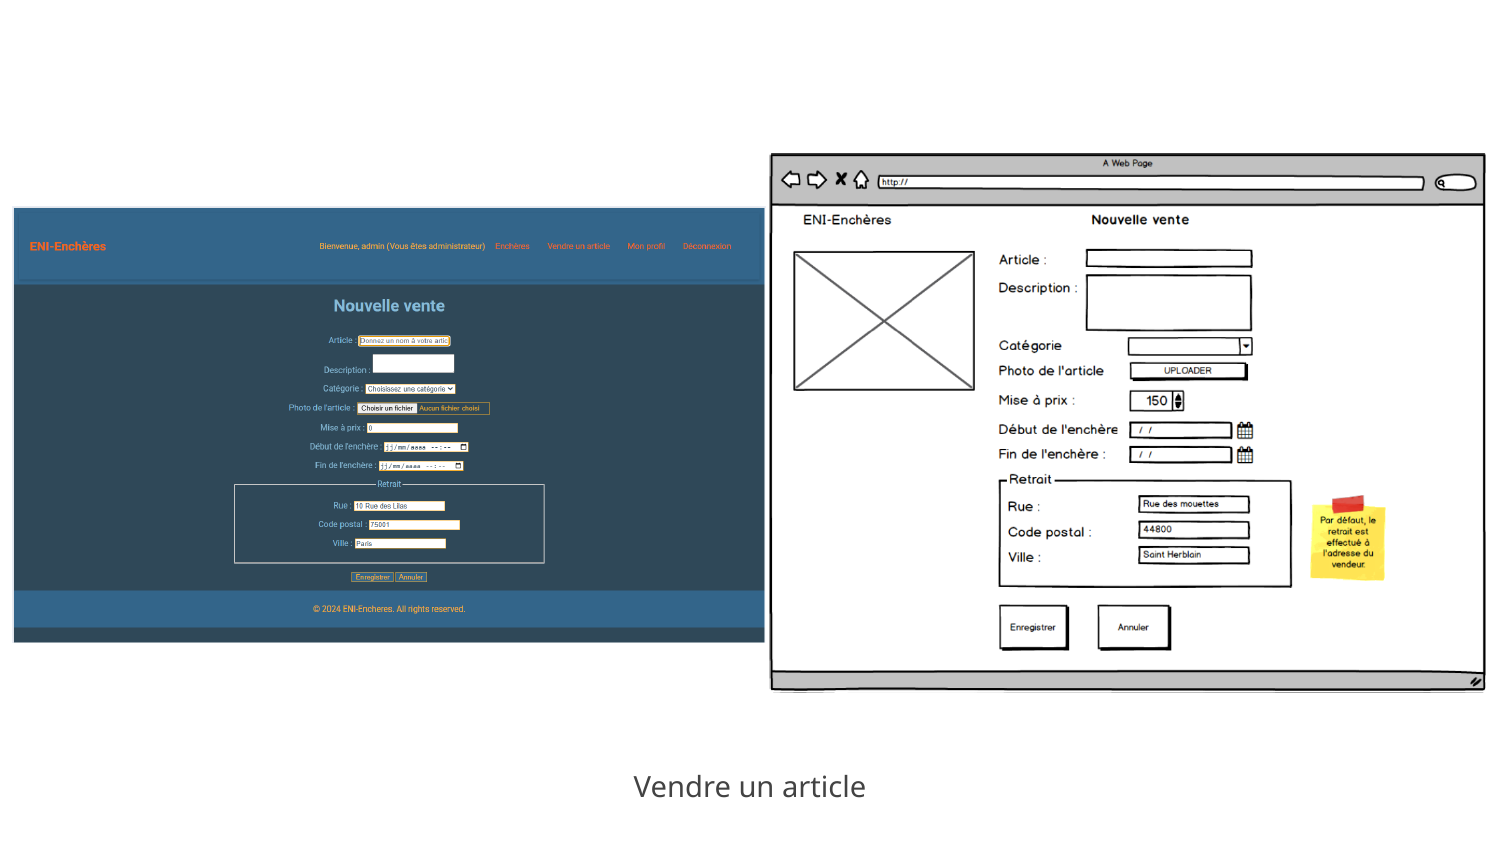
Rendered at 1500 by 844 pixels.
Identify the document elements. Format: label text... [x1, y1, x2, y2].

picture [11, 206, 766, 643]
picture [767, 151, 1487, 696]
text_box Vendre un article [414, 752, 1086, 802]
